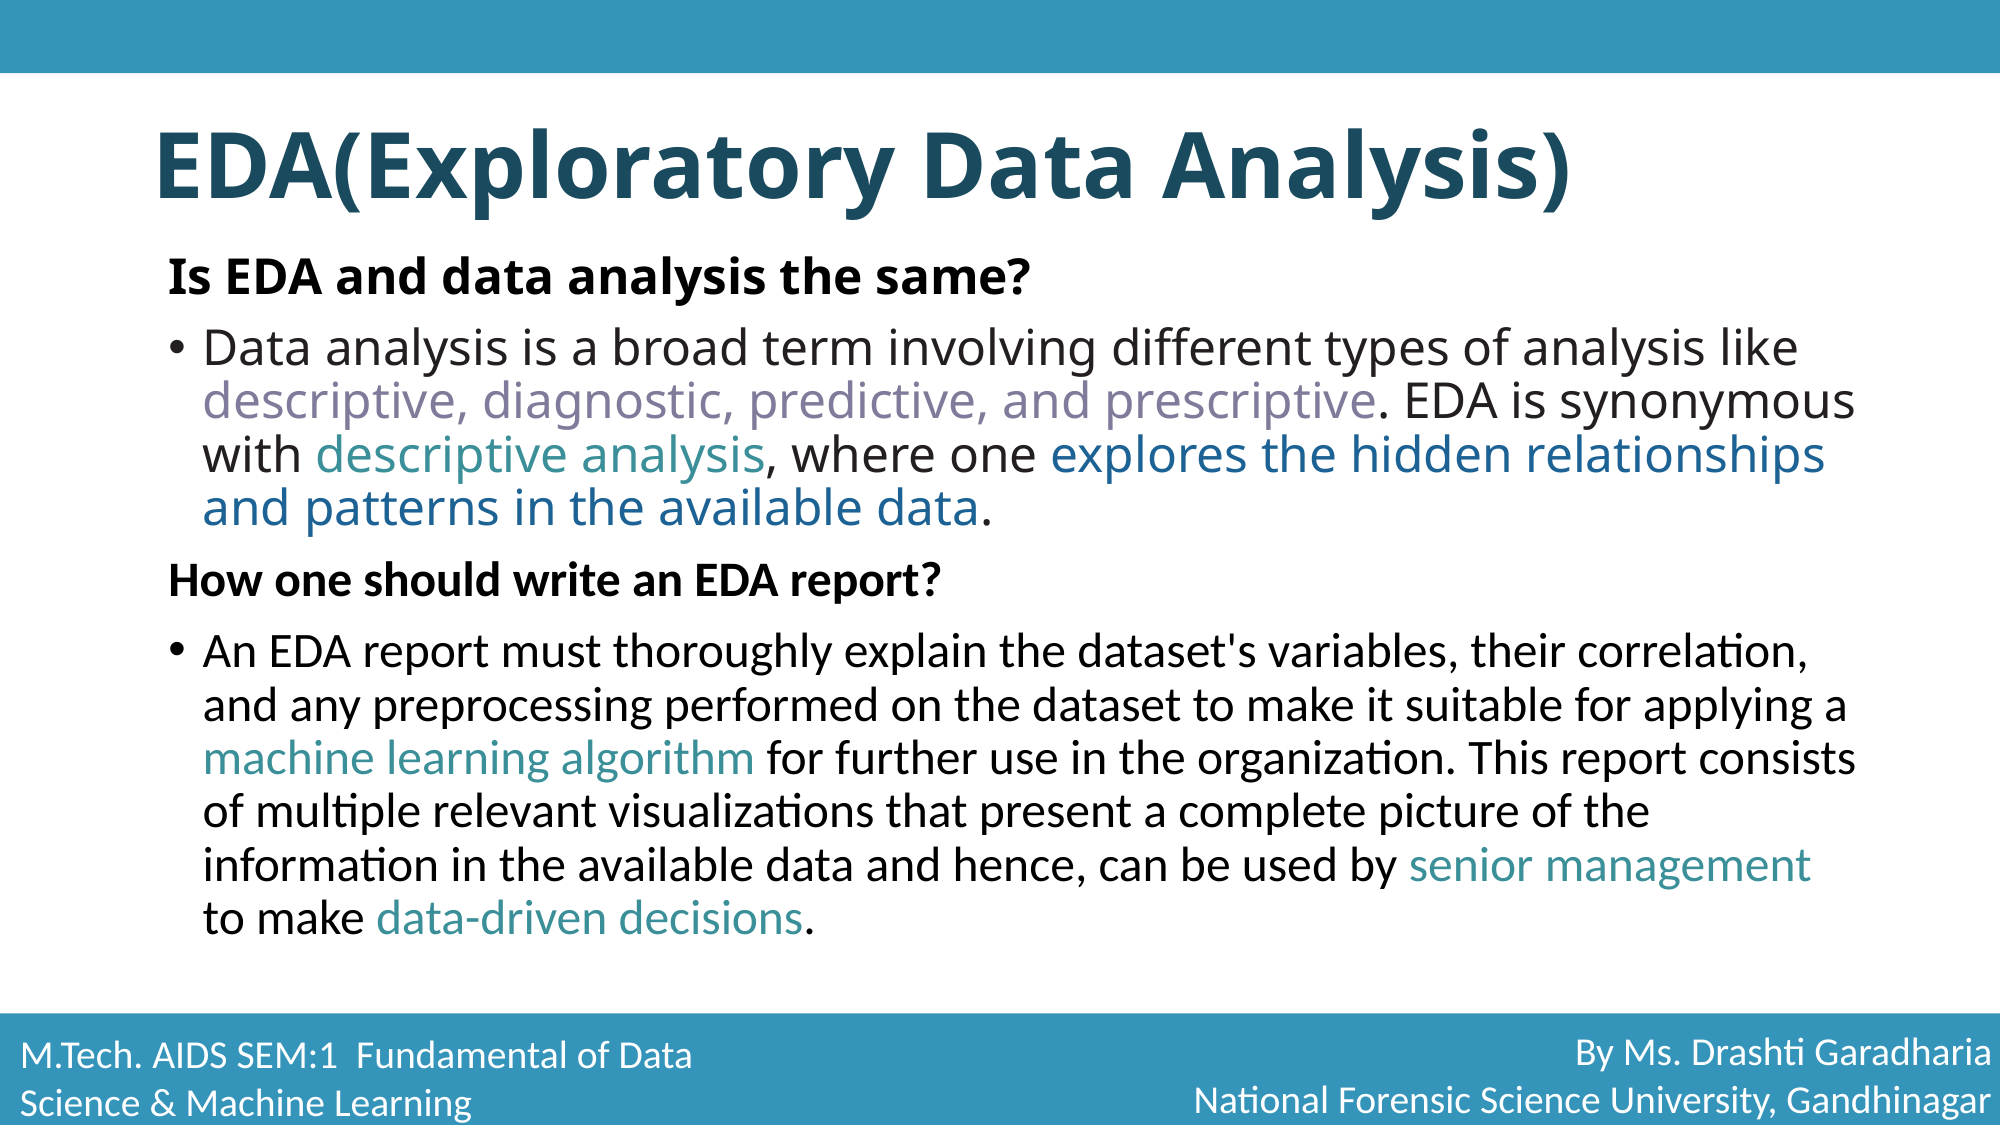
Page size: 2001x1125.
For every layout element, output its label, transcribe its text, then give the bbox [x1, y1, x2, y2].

title EDA(Exploratory Data Analysis) [137, 59, 1863, 278]
list Is EDA and data analysis the same? Data analysis is a broad term involving different types of analysis like descriptive, diagnostic, predictive, and prescriptive. EDA is synonymous with descriptive analysis, where one explores the hidden relationships and patterns in the available data. How one should write an EDA report? An EDA report must thoroughly explain the dataset's variables, their correlation, and any preprocessing performed on the dataset to make it suitable for applying a machine learning algorithm for further use in the organization. This report consists of multiple relevant visualizations that present a complete picture of the information in the available data and hence, can be used by senior management to make data-driven decisions. [153, 244, 1879, 958]
